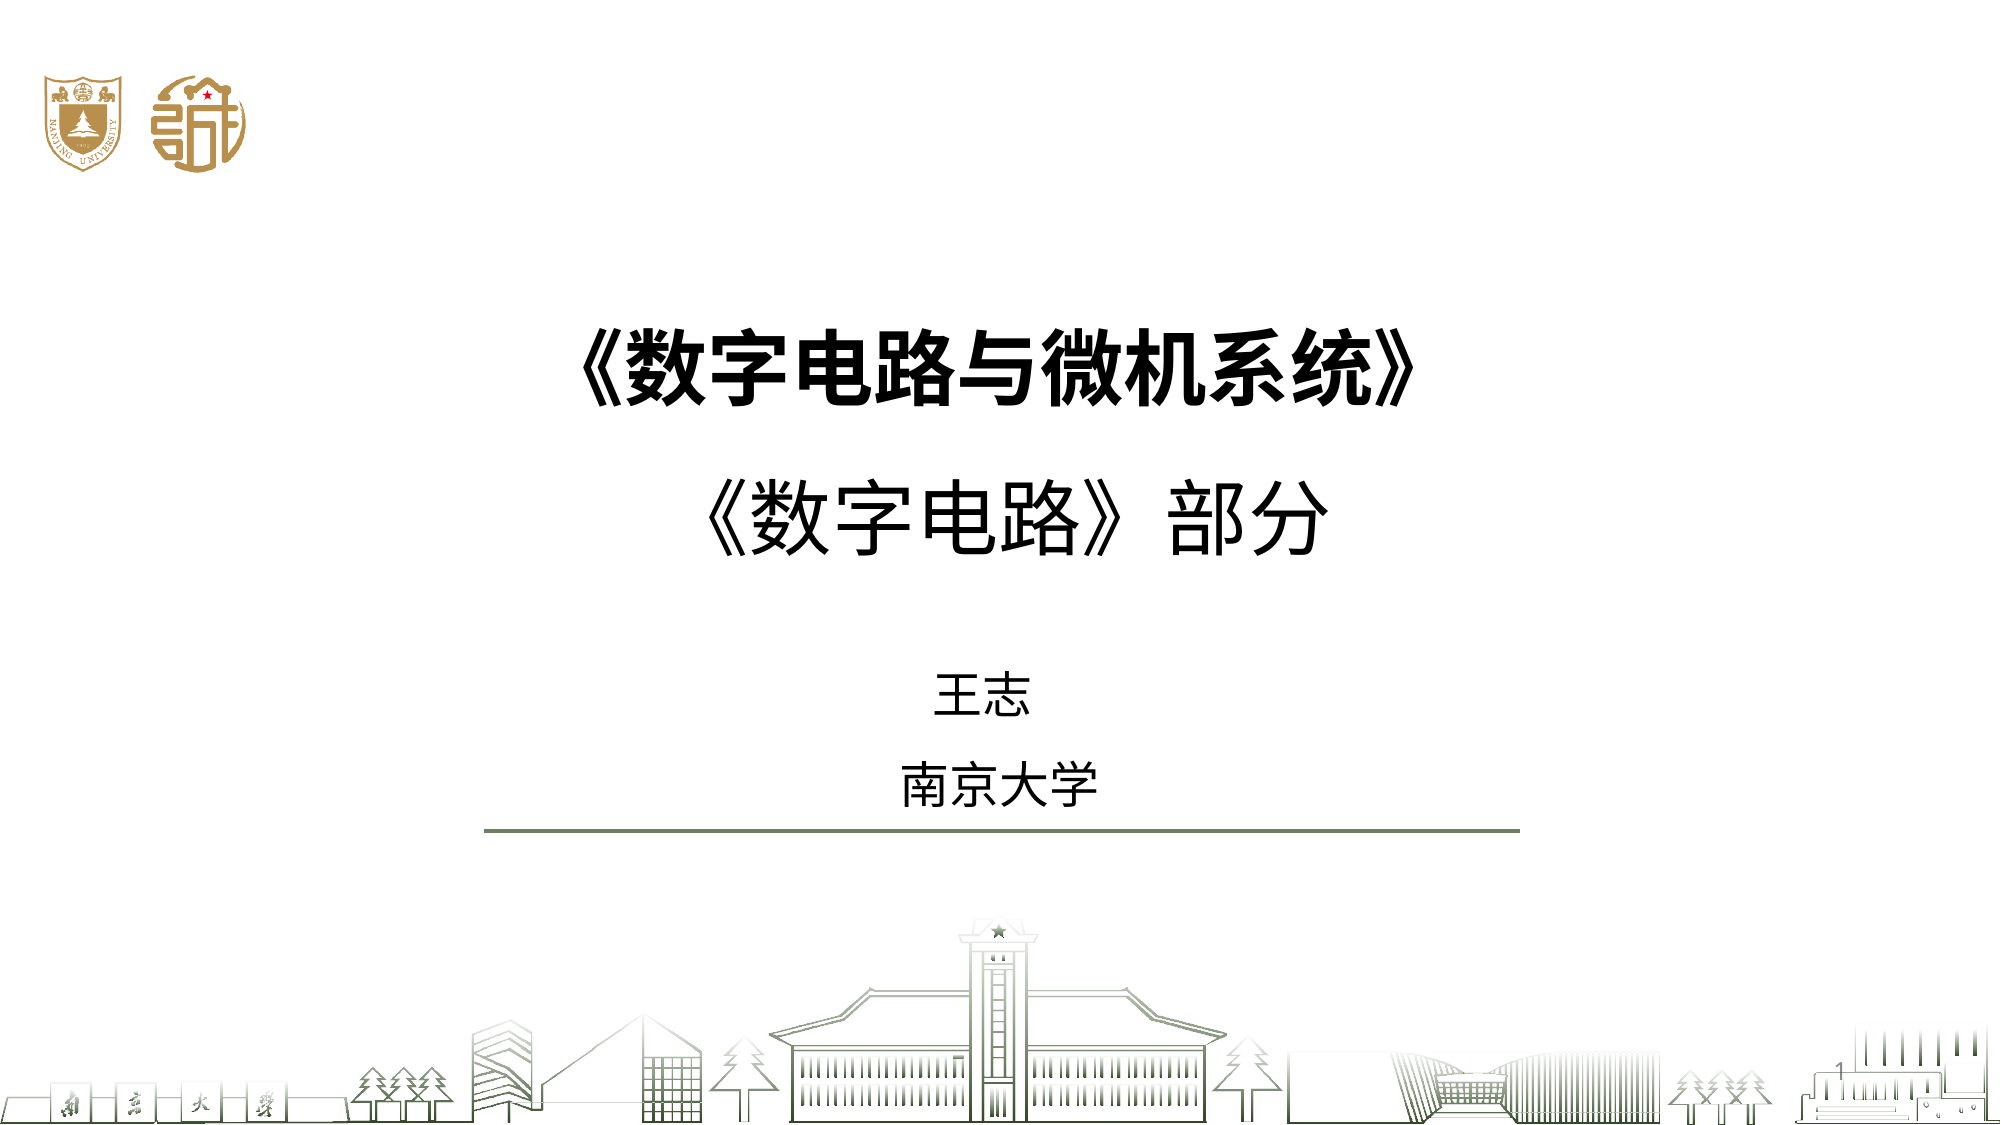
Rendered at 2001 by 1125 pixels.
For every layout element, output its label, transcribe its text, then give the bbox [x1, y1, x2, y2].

picture [0, 0, 262, 299]
text_box 《数字电路与微机系统》 《数字电路》部分 [0, 259, 1999, 574]
text_box 王志 南京大学 [0, 626, 2000, 866]
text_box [0, 914, 2000, 1125]
